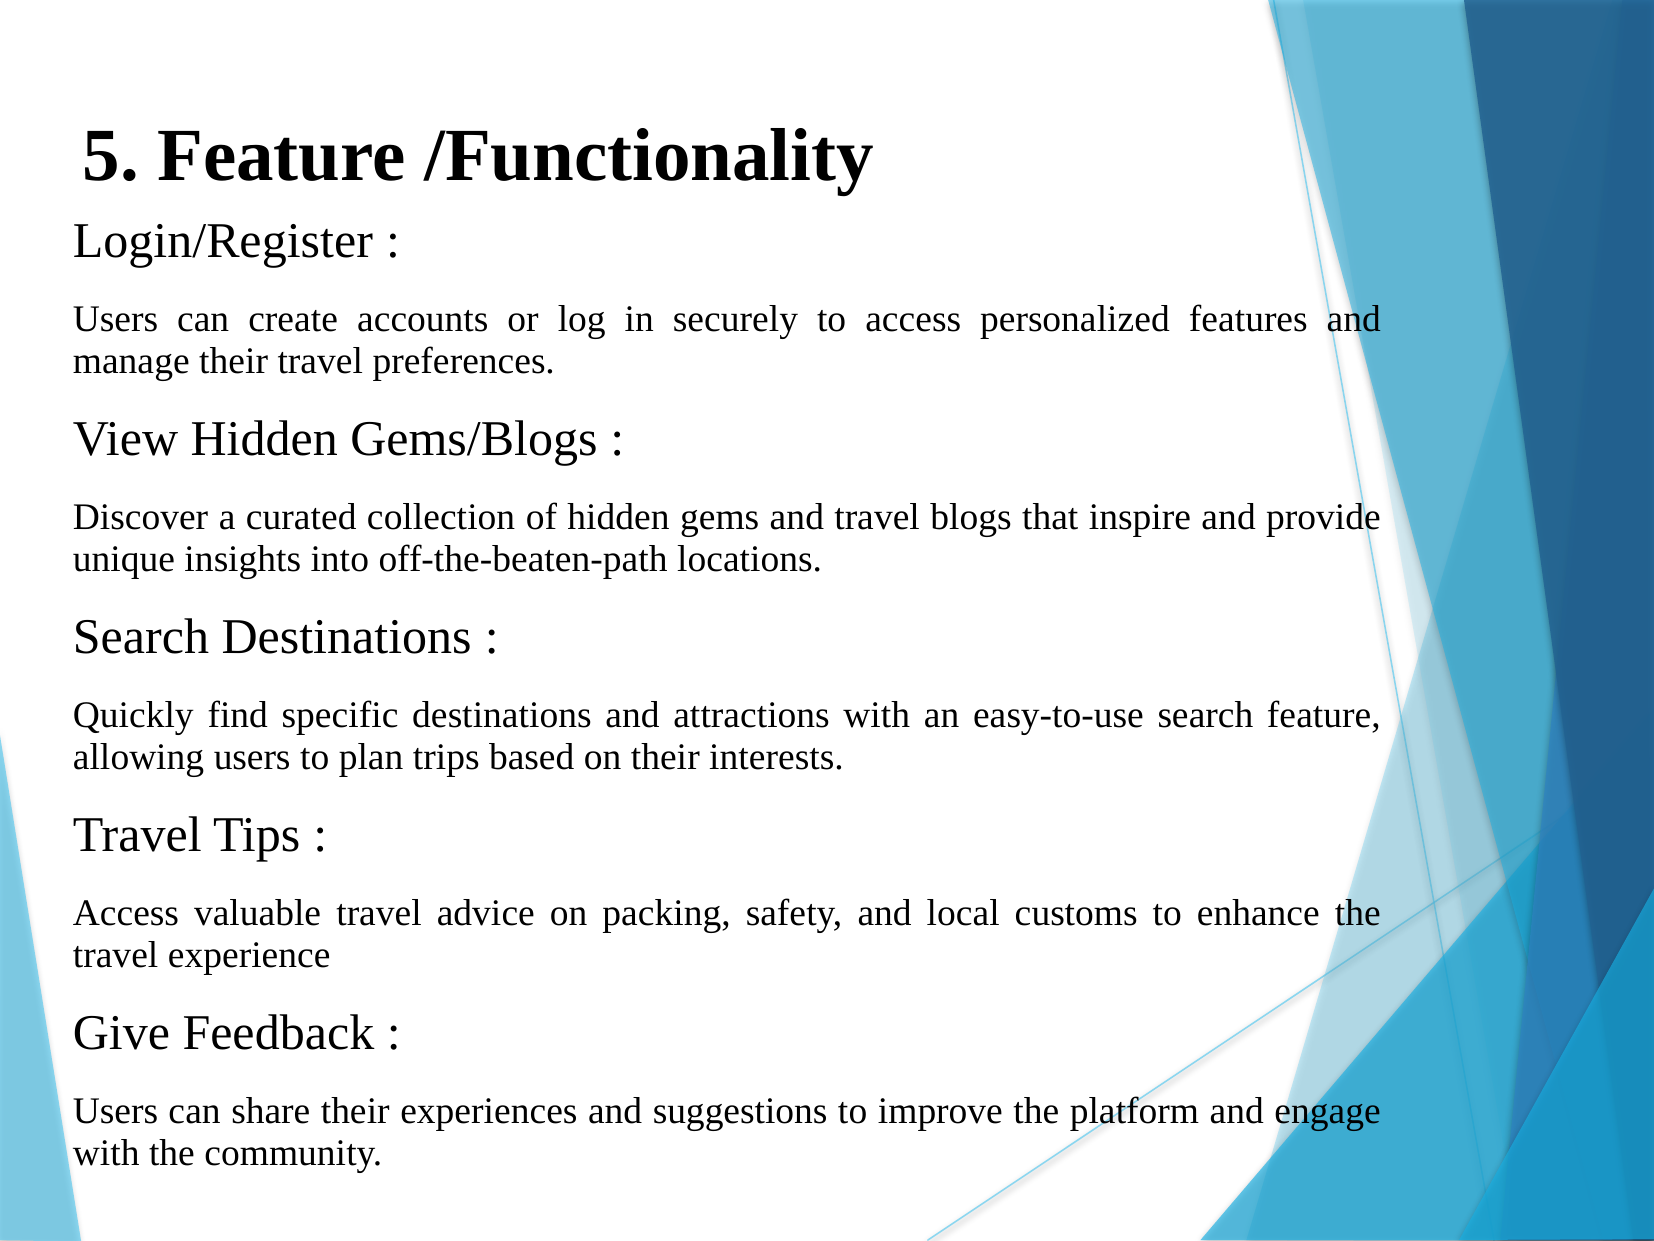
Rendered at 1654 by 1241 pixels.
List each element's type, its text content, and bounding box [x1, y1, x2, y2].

text_box 5. Feature /Functionality [82, 49, 1571, 257]
text_box Login/Register : Users can create accounts or log in securely to access personalized features and manage their travel preferences. View Hidden Gems/Blogs : Discover a curated collection of hidden gems and travel blogs that inspire and provide unique insights into off-the-beaten-path locations. Search Destinations : Quickly find specific destinations and attractions with an easy-to-use search feature, allowing users to plan trips based on their interests. Travel Tips : Access valuable travel advice on packing, safety, and local customs to enhance the travel experience Give Feedback : Users can share their experiences and suggestions to improve the platform and engage with the community. [55, 209, 1383, 1208]
